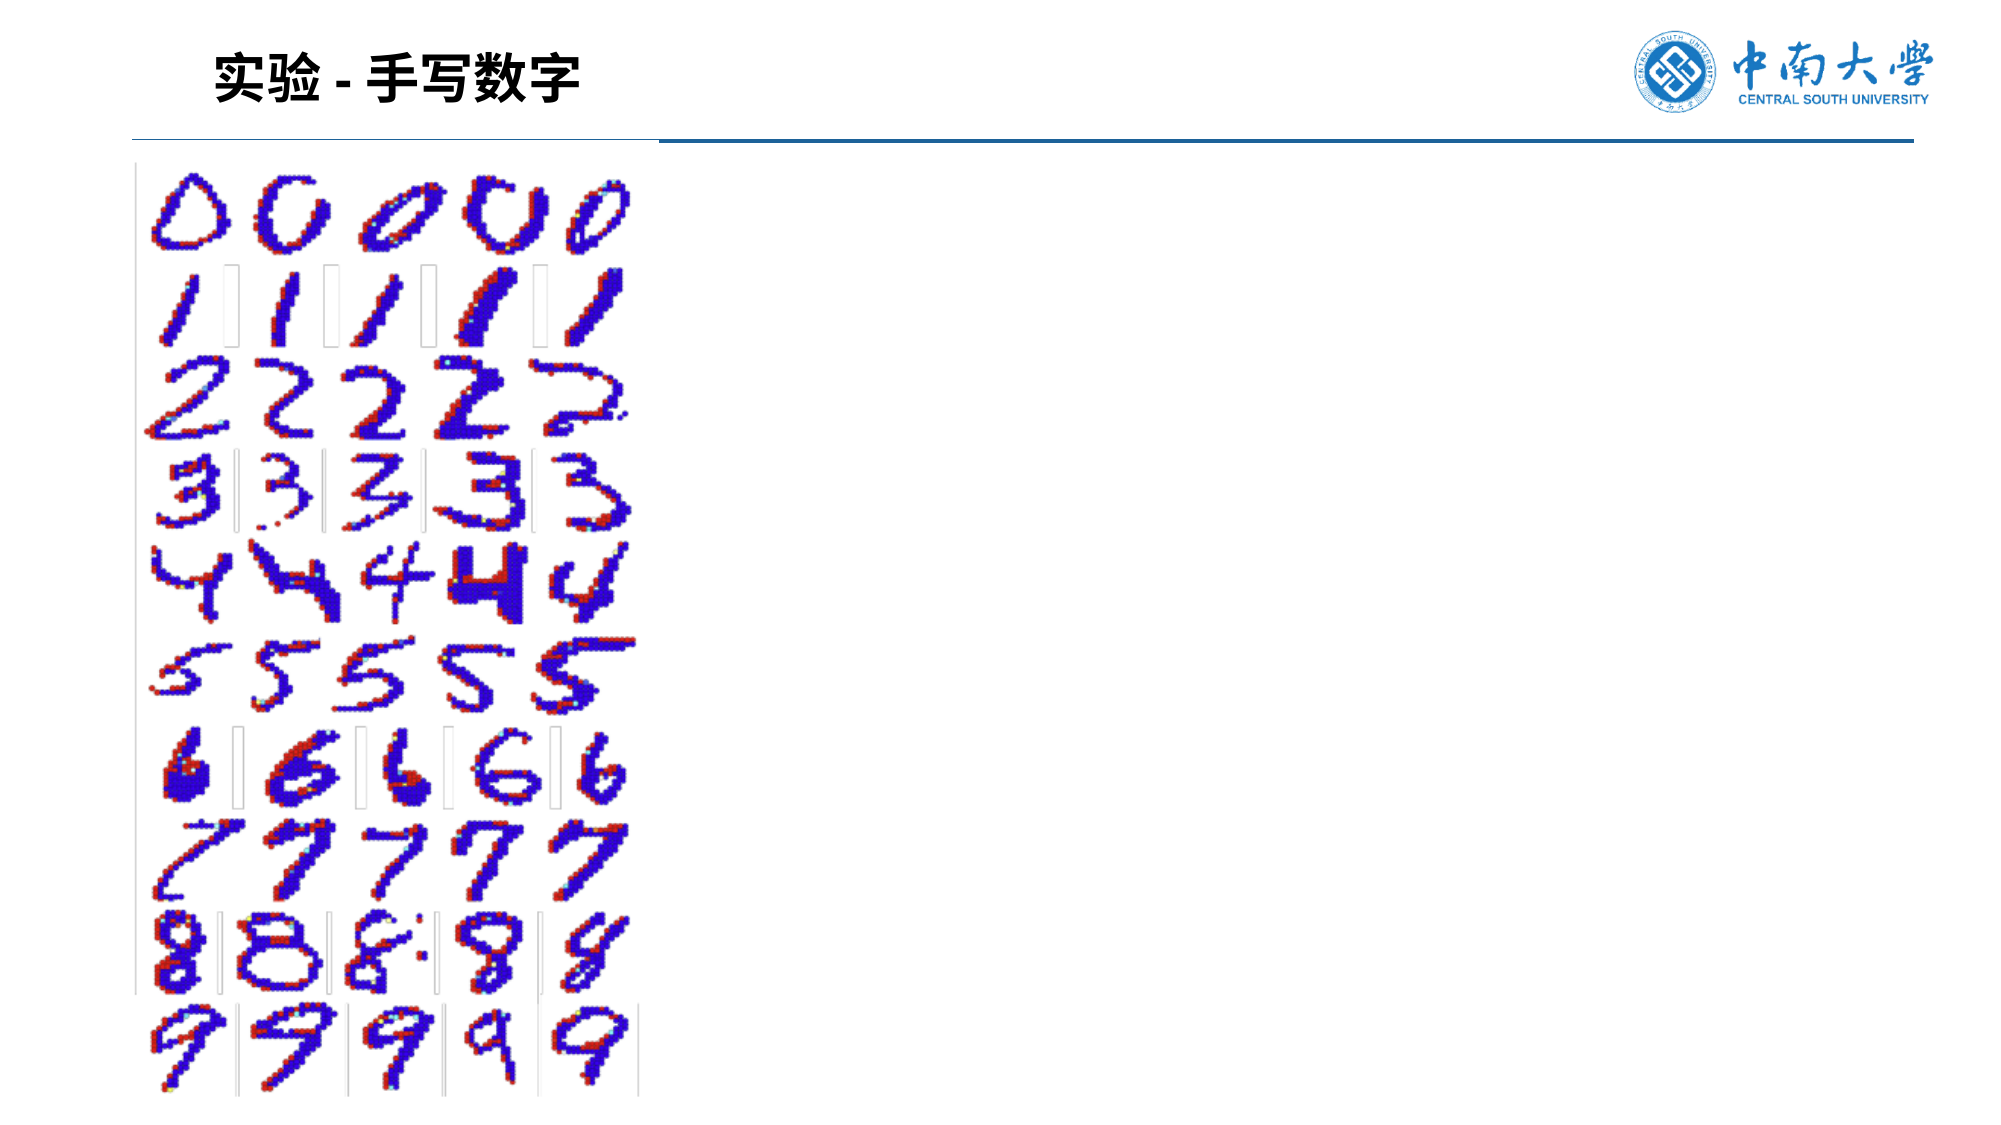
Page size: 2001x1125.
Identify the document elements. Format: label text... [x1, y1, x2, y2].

picture [117, 140, 660, 1106]
text_box 实验-手写数字 [212, 0, 1105, 118]
picture [1623, 24, 1947, 120]
